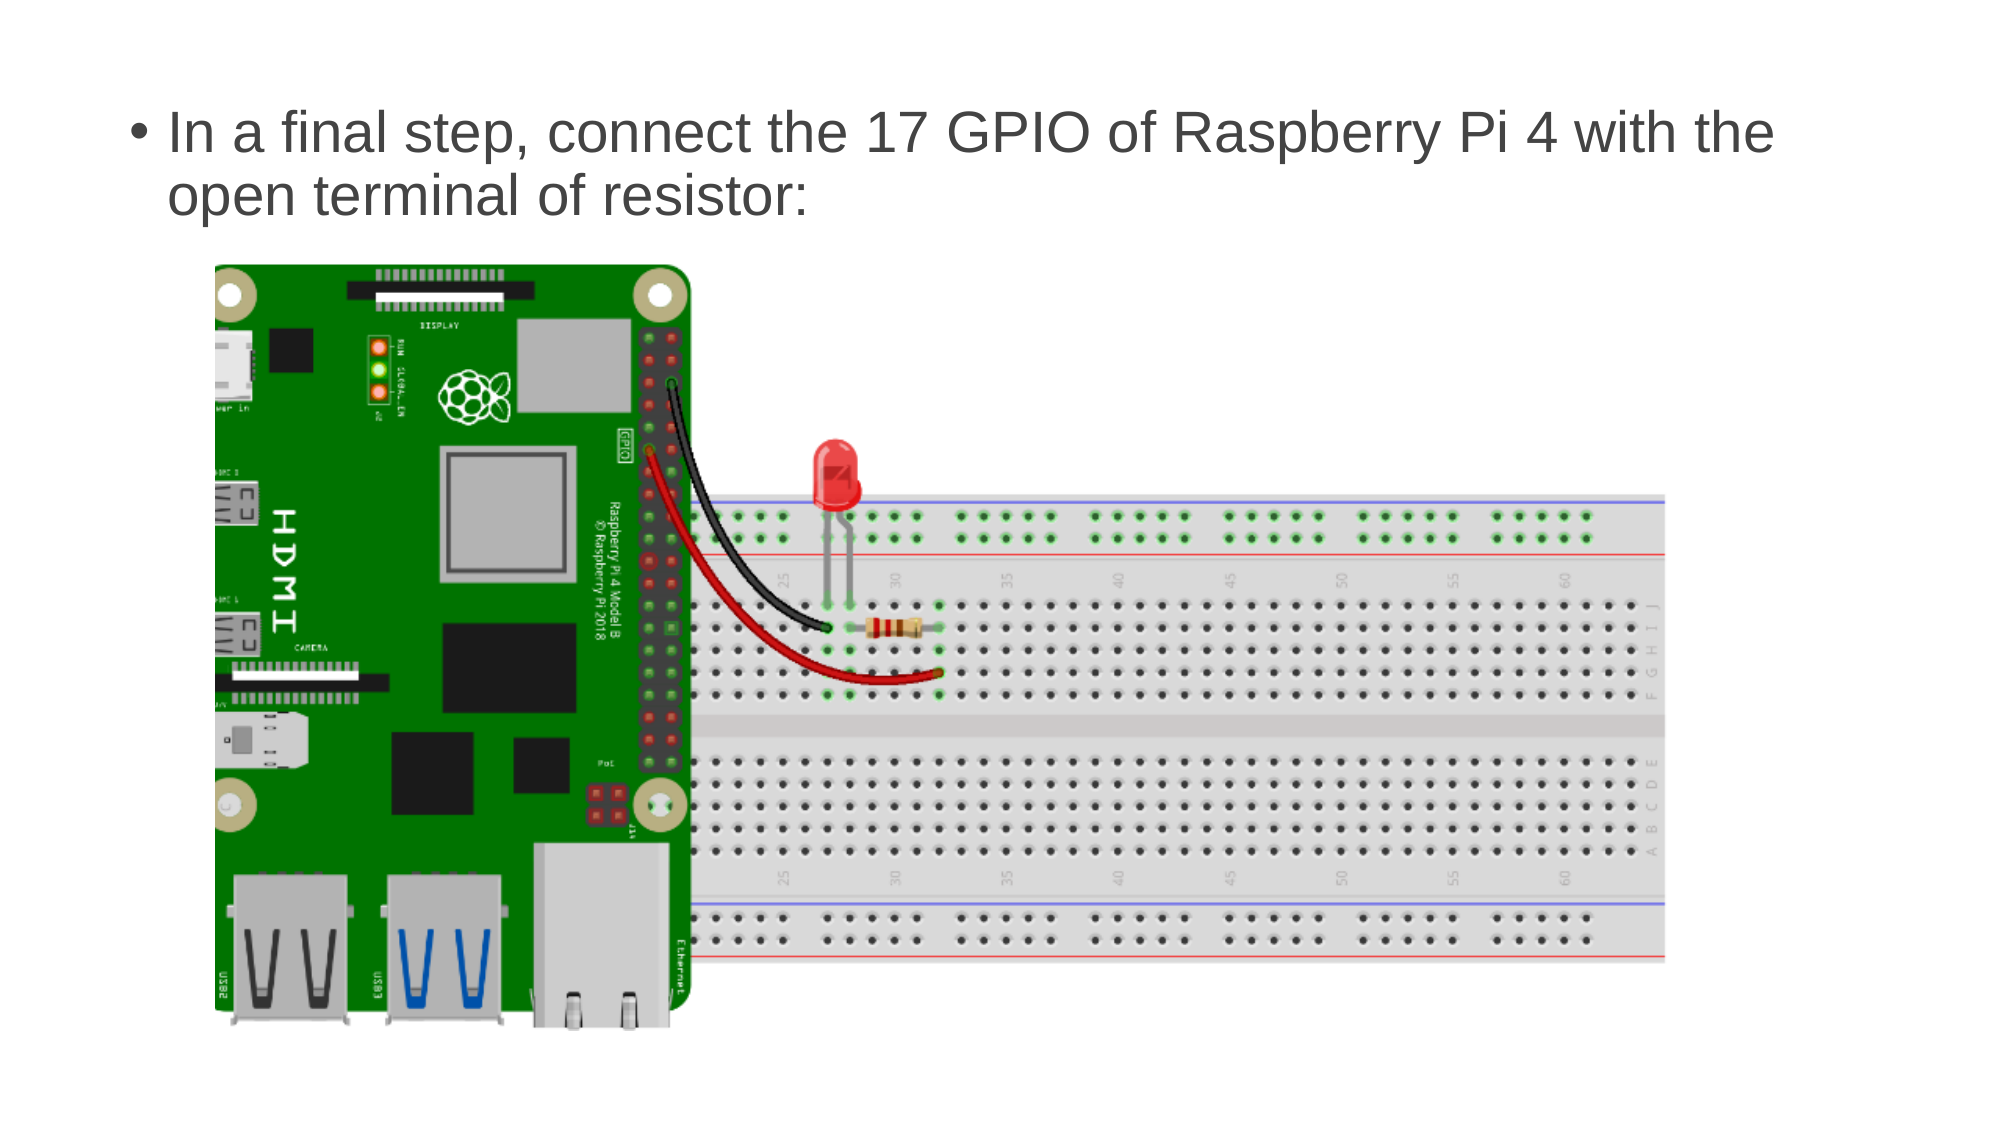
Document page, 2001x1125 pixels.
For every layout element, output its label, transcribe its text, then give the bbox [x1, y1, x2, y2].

picture [215, 257, 1698, 1031]
list In a final step, connect the 17 GPIO of Raspberry Pi 4 with the open terminal of resistor: [115, 94, 1863, 1014]
